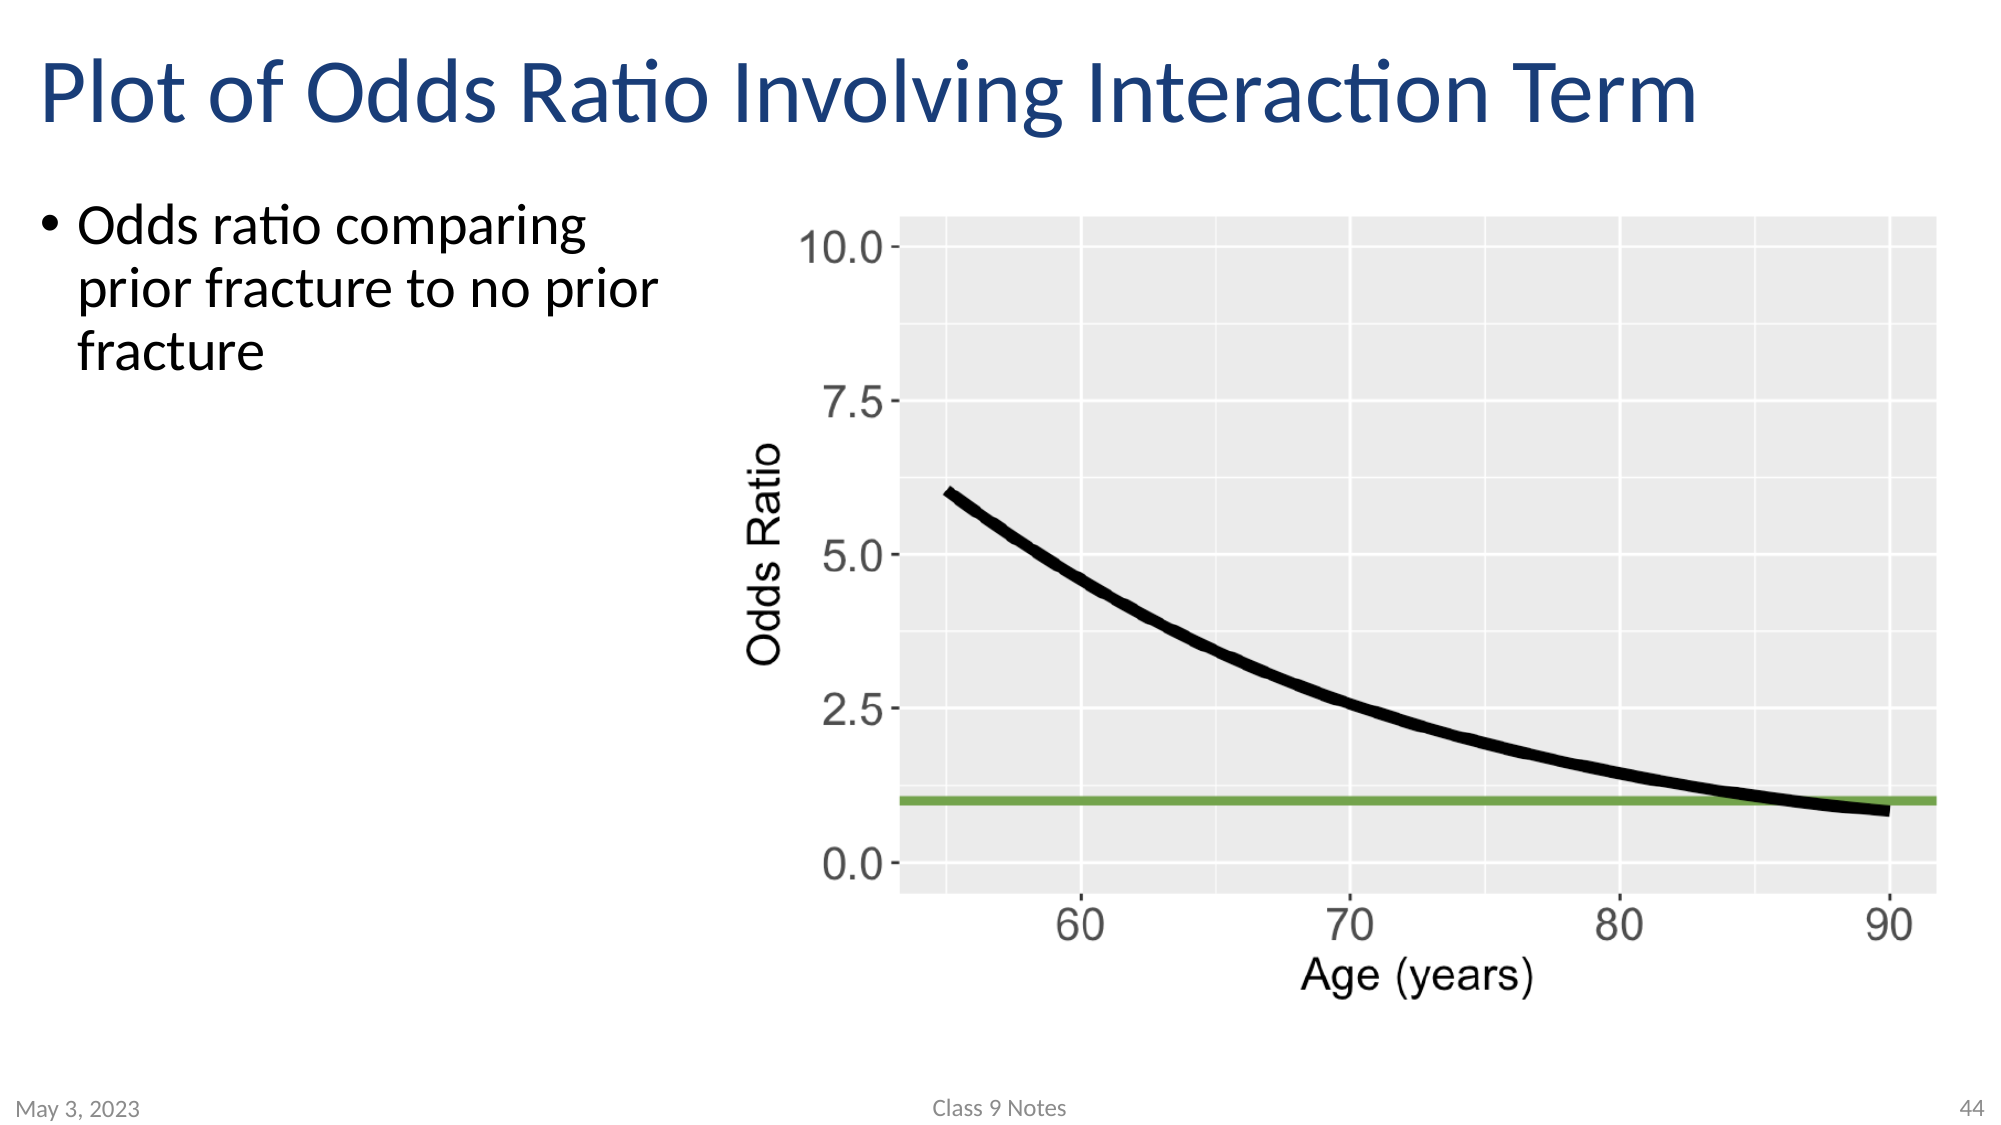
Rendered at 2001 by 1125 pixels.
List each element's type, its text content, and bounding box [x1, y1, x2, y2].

title Plot of Odds Ratio Involving Interaction Term [24, 24, 1975, 163]
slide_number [0, 1089, 450, 1125]
picture [719, 194, 1975, 1029]
list Odds ratio comparing prior fracture to no prior fracture [24, 187, 720, 1075]
slide_number 44 [1550, 1087, 2000, 1125]
footer Class 9 Notes [662, 1087, 1338, 1125]
